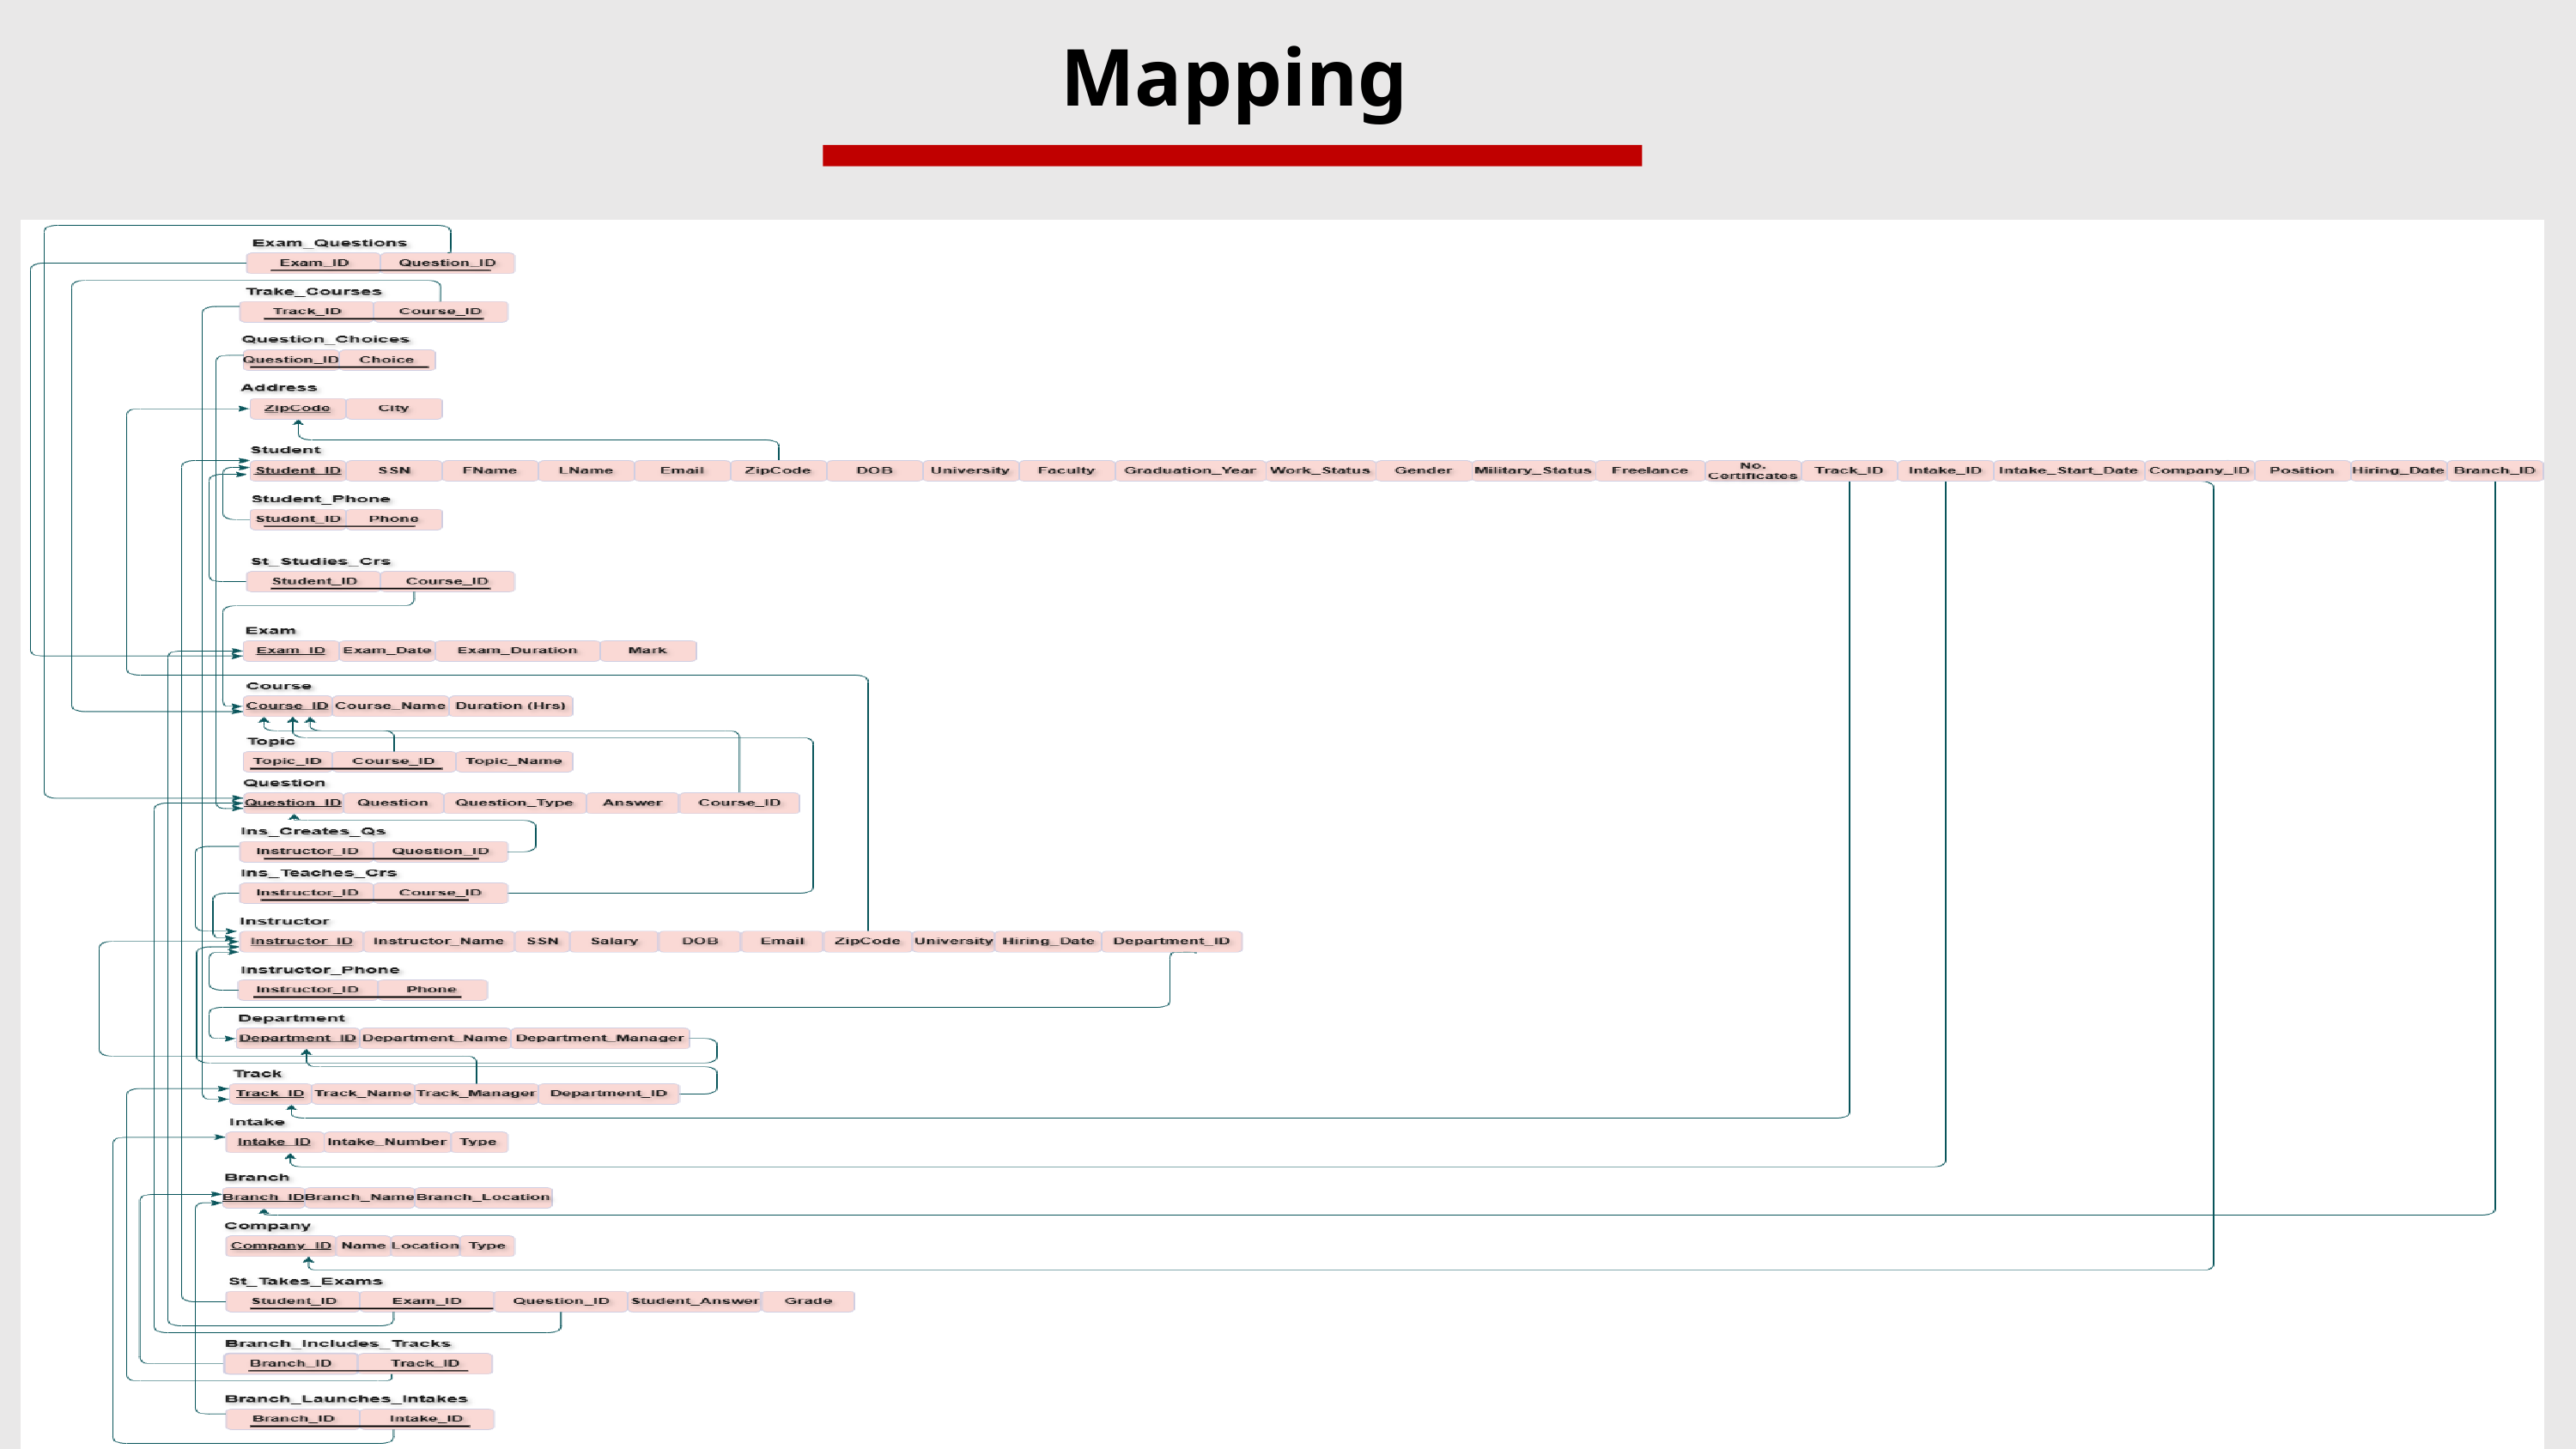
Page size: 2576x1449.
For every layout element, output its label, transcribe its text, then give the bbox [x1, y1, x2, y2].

text_box [823, 144, 944, 167]
text_box [1524, 144, 1643, 167]
picture [21, 219, 2544, 1449]
text_box Mapping [944, 0, 1524, 167]
